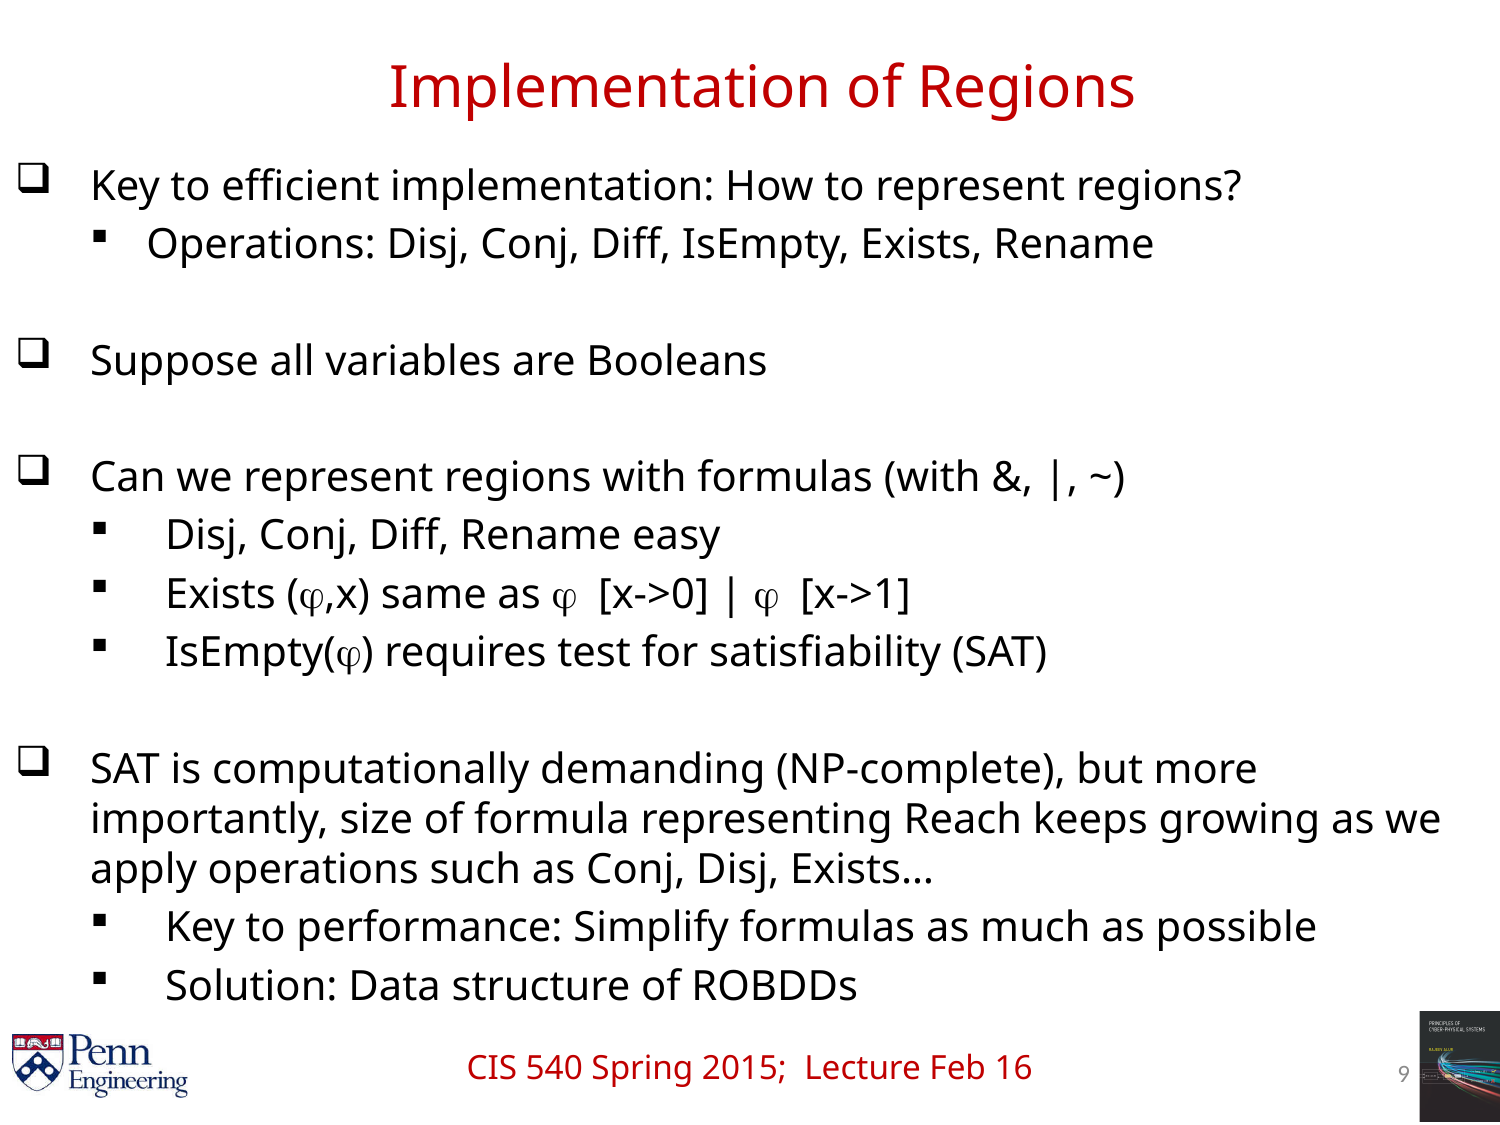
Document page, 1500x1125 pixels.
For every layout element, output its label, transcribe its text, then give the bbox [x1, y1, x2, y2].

title Implementation of Regions [100, 24, 1425, 87]
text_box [0, 1007, 1500, 1125]
text_box Key to efficient implementation: How to represent regions? Operations: Disj, Conj, Diff, IsEmpty, Exists, Rename Suppose all variables are Booleans Can we represent regions with formulas (with &, |, ~) Disj, Conj, Diff, Rename easy Exists (j,x) same as j [x->0] | j [x->1] IsEmpty(j) requires test for satisfiability (SAT) SAT is computationally demanding (NP-complete), but more importantly, size of formula representing Reach keeps growing as we apply operations such as Conj, Disj, Exists… Key to performance: Simplify formulas as much as possible Solution: Data structure of ROBDDs [0, 87, 1500, 1006]
